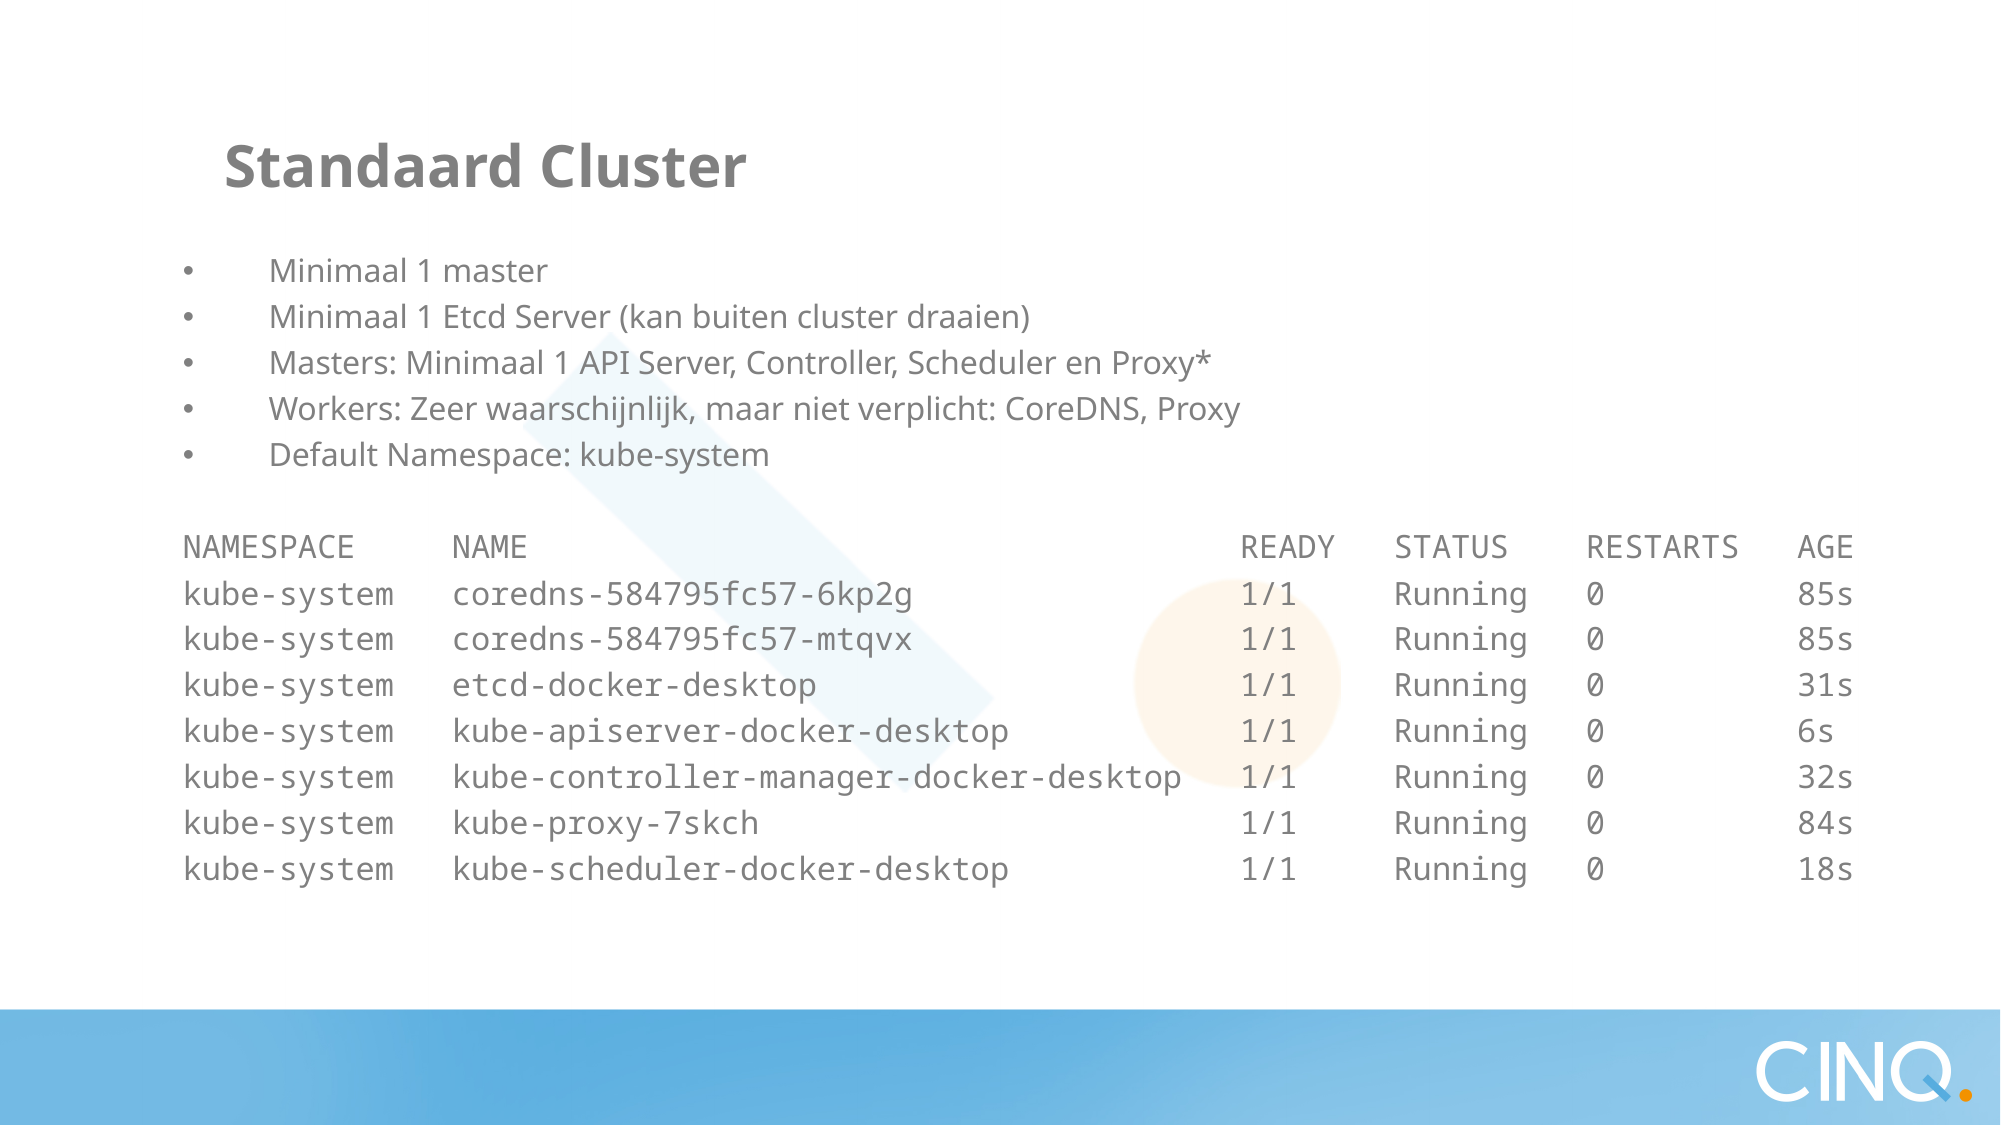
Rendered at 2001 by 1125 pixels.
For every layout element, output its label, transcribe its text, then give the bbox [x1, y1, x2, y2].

picture [0, 0, 2001, 1125]
text_box Minimaal 1 master Minimaal 1 Etcd Server (kan buiten cluster draaien) Masters: Minimaal 1 API Server, Controller, Scheduler en Proxy* Workers: Zeer waarschijnlijk, maar niet verplicht: CoreDNS, Proxy Default Namespace: kube-system NAMESPACE NAME READY STATUS RESTARTS AGE kube-system coredns-584795fc57-6kp2g 1/1 Running 0 85s kube-system coredns-584795fc57-mtqvx 1/1 Running 0 85s kube-system etcd-docker-desktop 1/1 Running 0 31s kube-system kube-apiserver-docker-desktop 1/1 Running 0 6s kube-system kube-controller-manager-docker-desktop 1/1 Running 0 32s kube-system kube-proxy-7skch 1/1 Running 0 84s kube-system kube-scheduler-docker-desktop 1/1 Running 0 18s [167, 247, 1893, 962]
text_box Standaard Cluster [210, 132, 947, 204]
